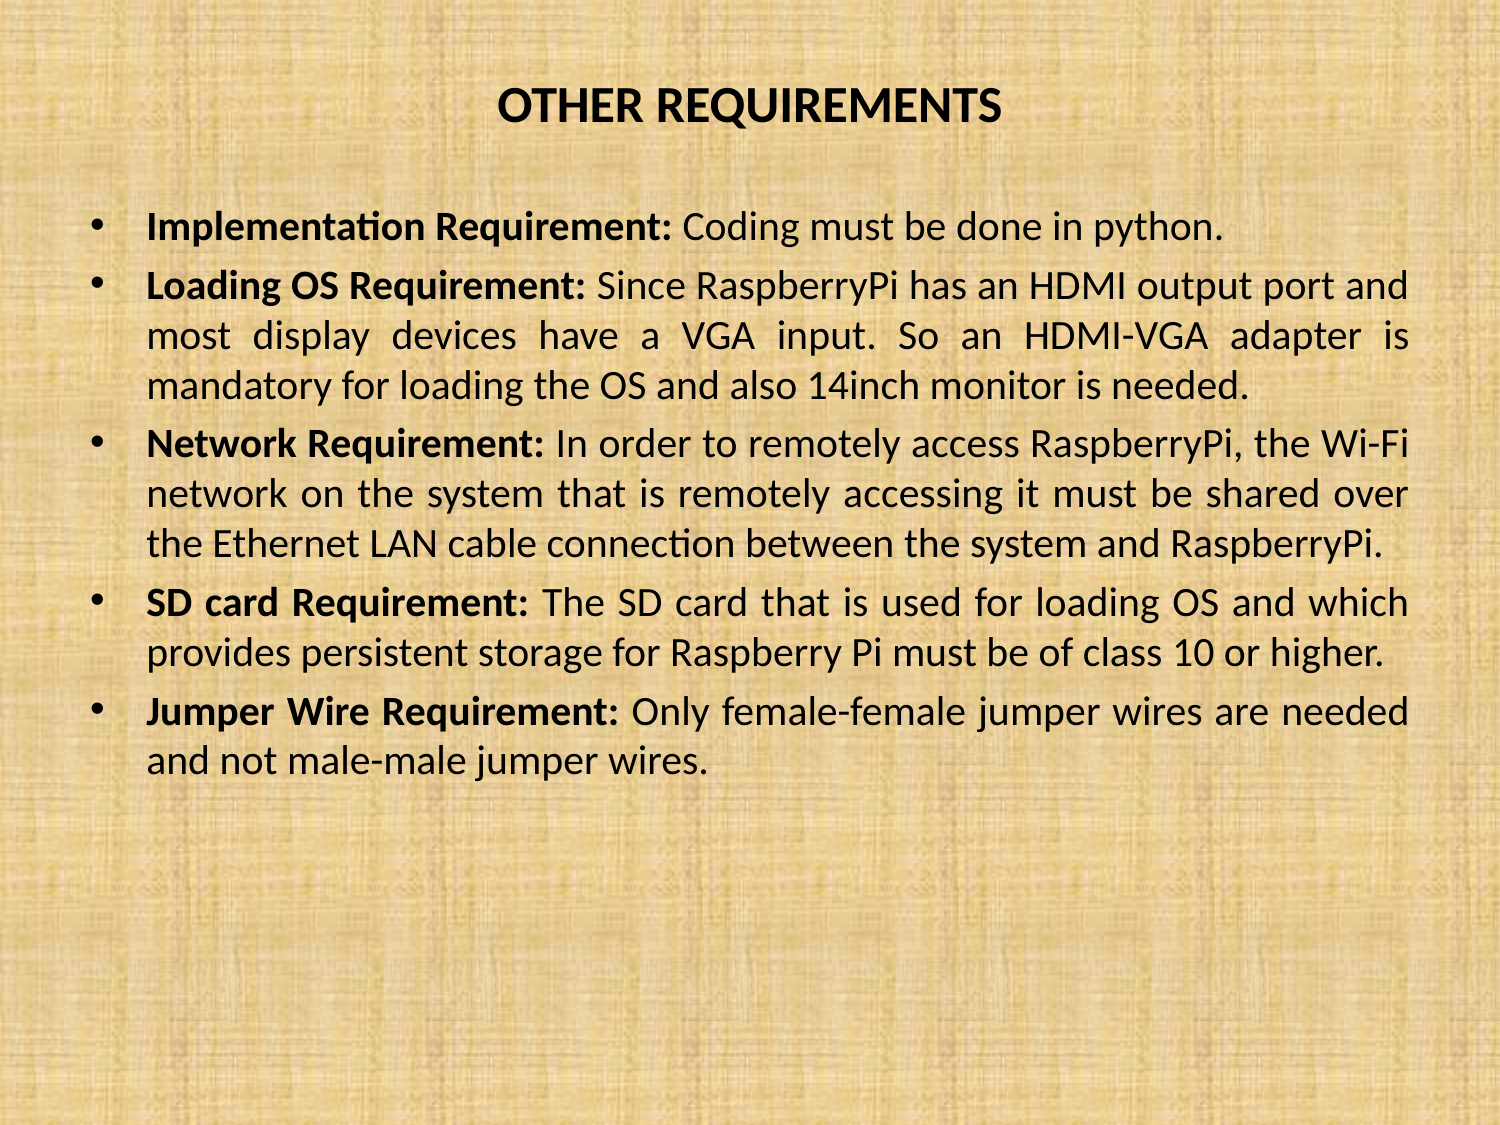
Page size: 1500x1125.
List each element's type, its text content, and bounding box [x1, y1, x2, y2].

picture [0, 0, 1500, 1125]
list OTHER REQUIREMENTS Implementation Requirement: Coding must be done in python. Loading OS Requirement: Since RaspberryPi has an HDMI output port and most display devices have a VGA input. So an HDMI-VGA adapter is mandatory for loading the OS and also 14inch monitor is needed. Network Requirement: In order to remotely access RaspberryPi, the Wi-Fi network on the system that is remotely accessing it must be shared over the Ethernet LAN cable connection between the system and RaspberryPi. SD card Requirement: The SD card that is used for loading OS and which provides persistent storage for Raspberry Pi must be of class 10 or higher. Jumper Wire Requirement: Only female-female jumper wires are needed and not male-male jumper wires. [75, 62, 1425, 988]
